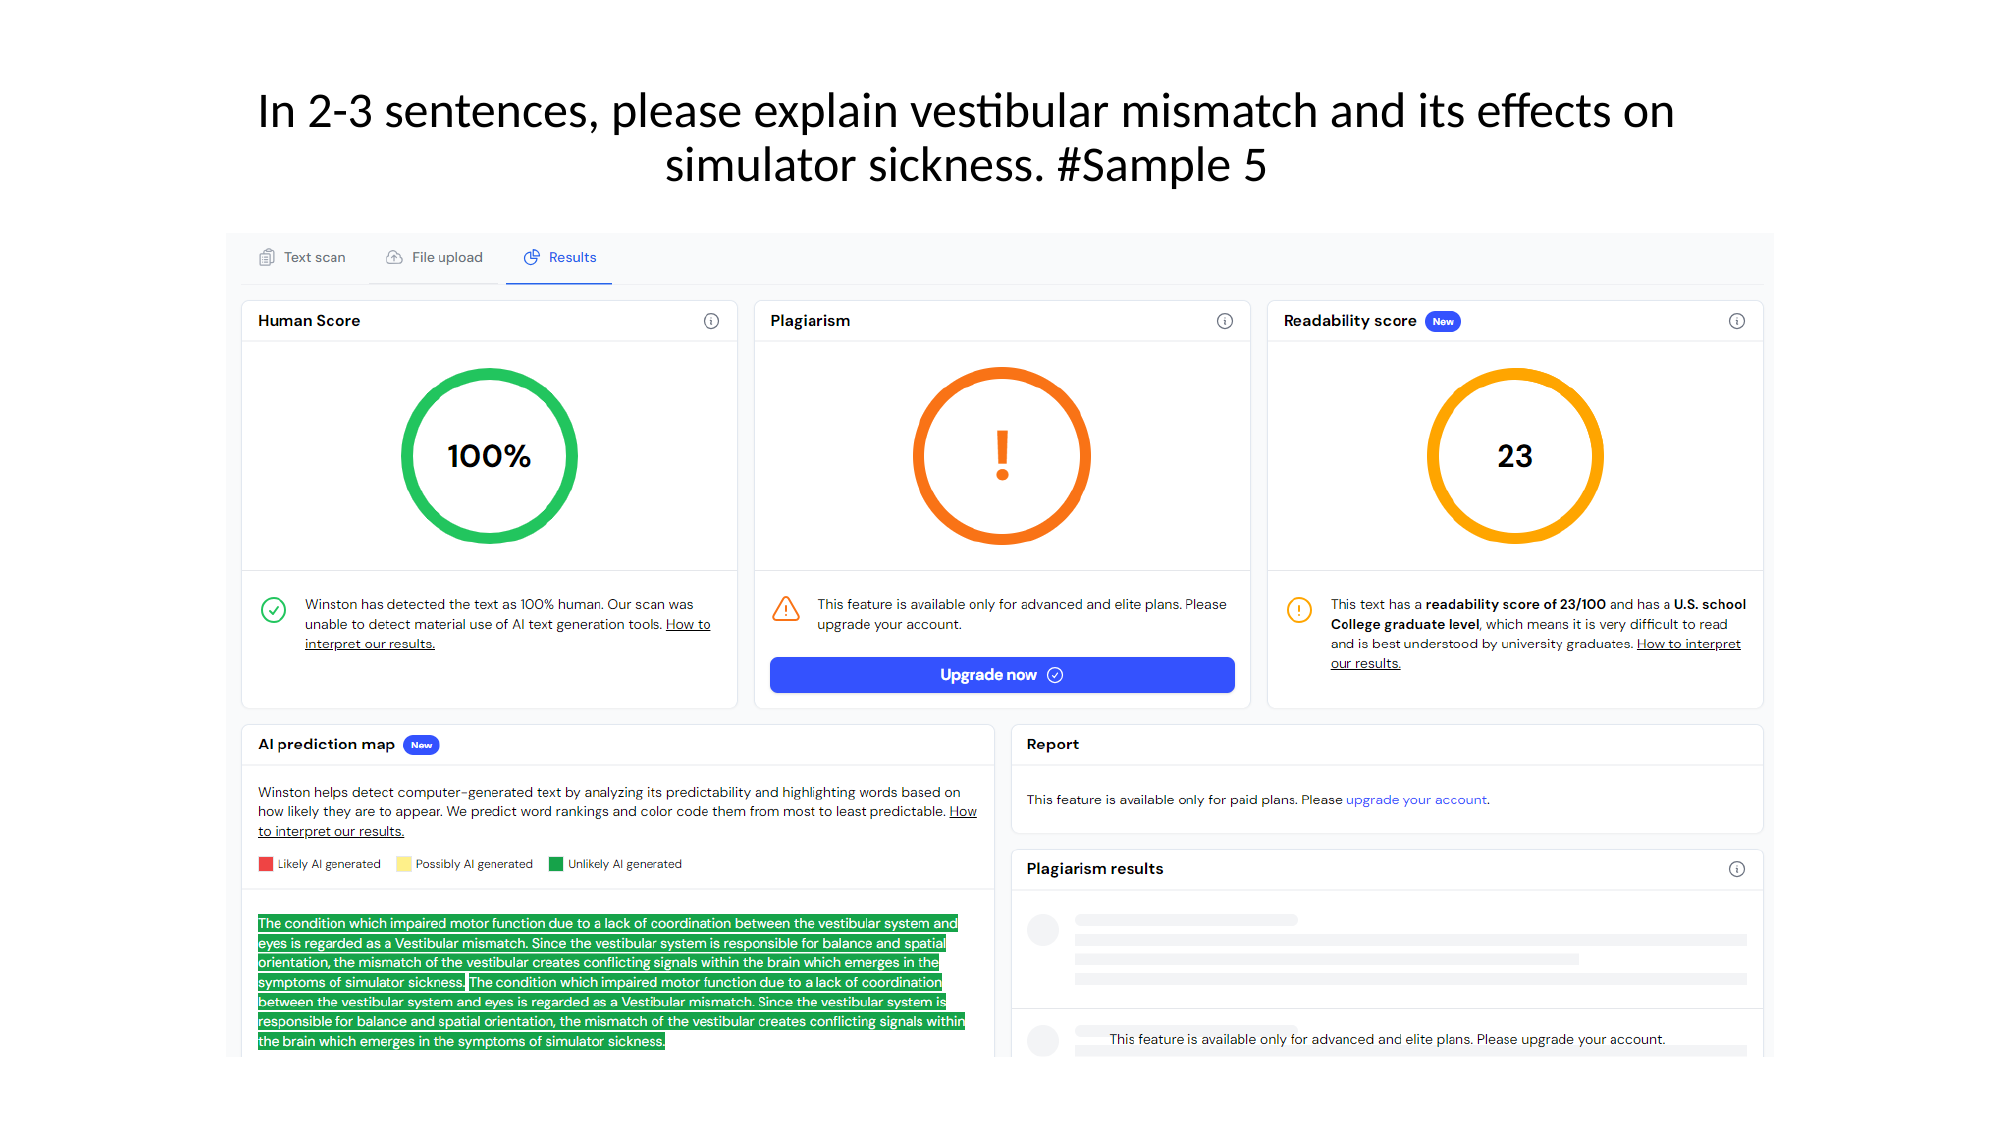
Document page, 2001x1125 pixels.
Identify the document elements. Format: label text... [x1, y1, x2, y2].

picture [226, 233, 1774, 1057]
subtitle In 2-3 sentences, please explain vestibular mismatch and its effects on simulator sickness. #Sample 5 [216, 76, 1717, 234]
